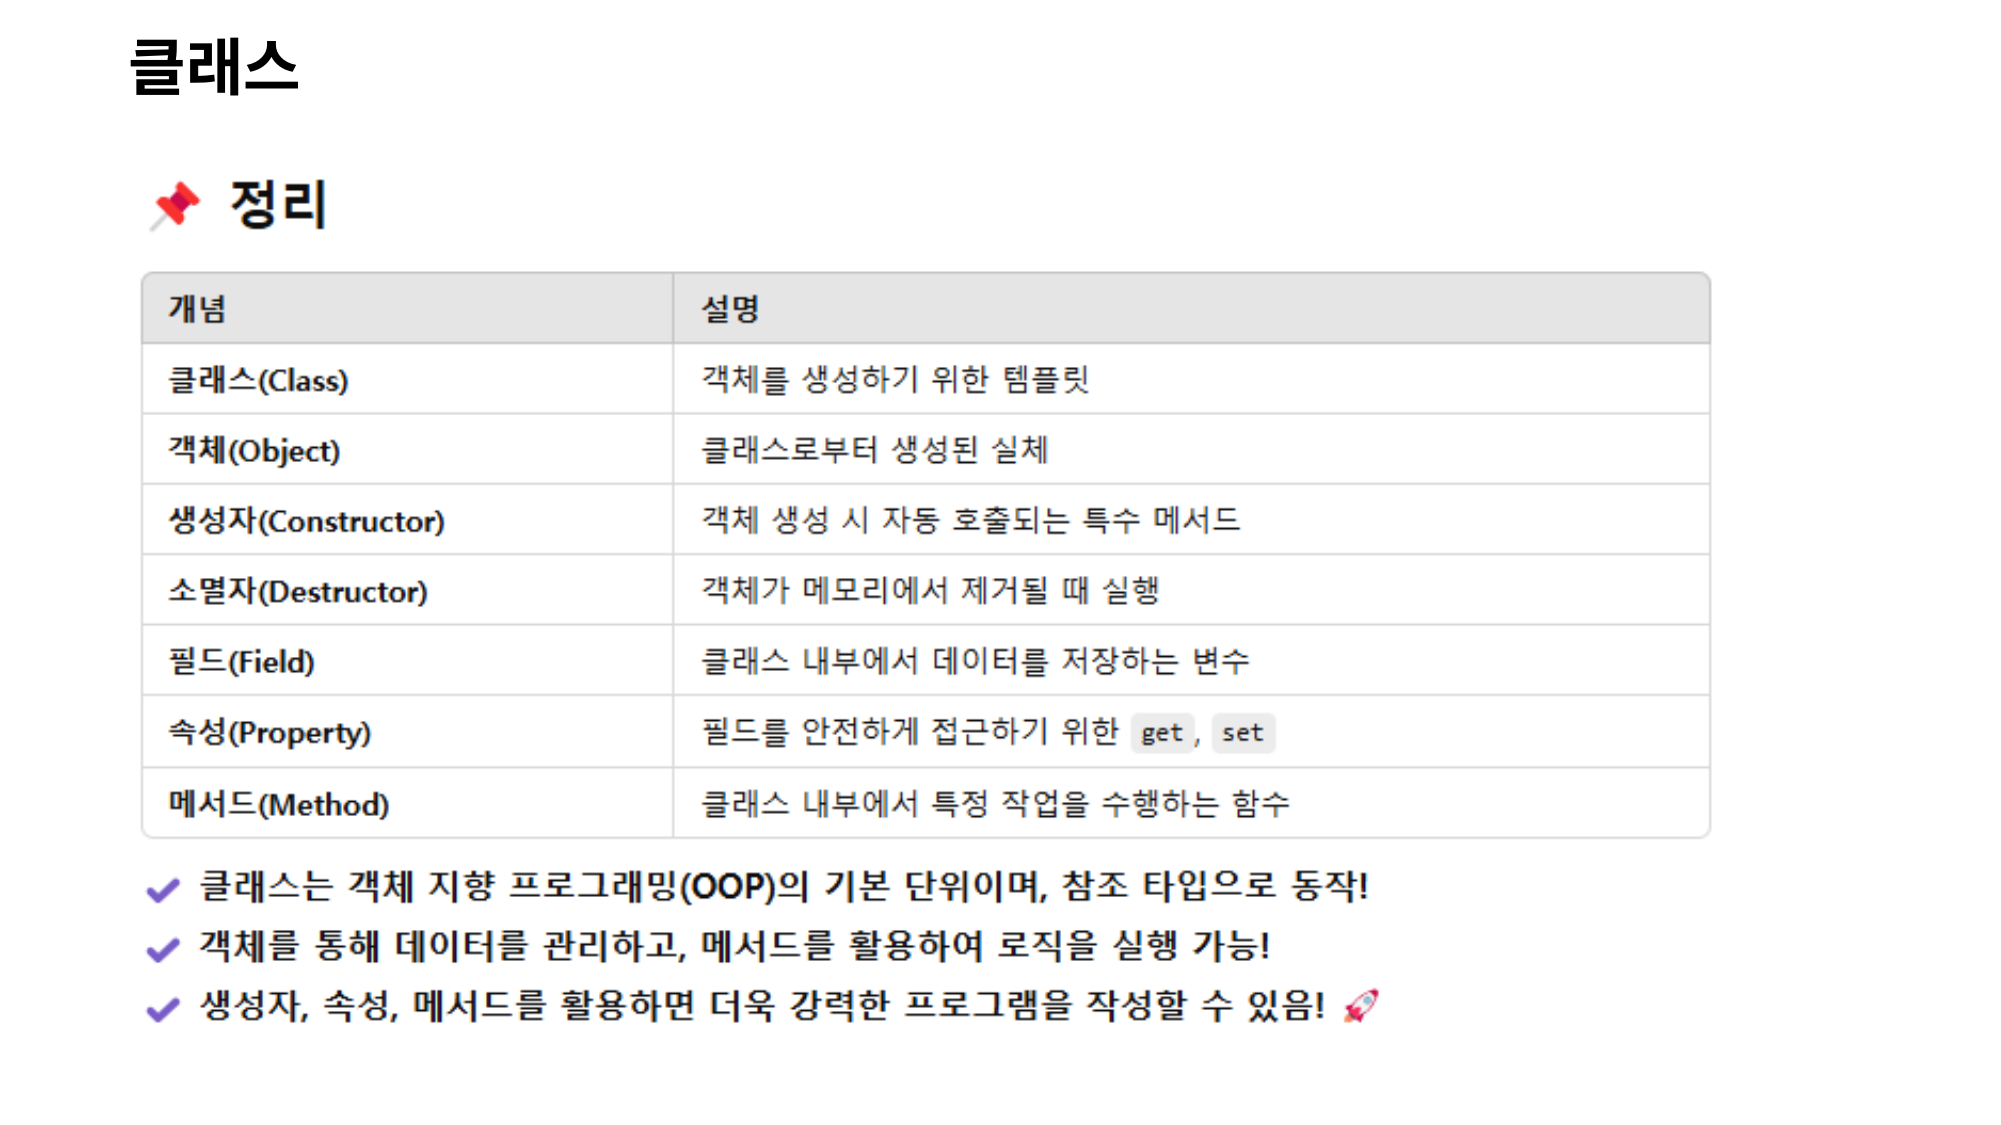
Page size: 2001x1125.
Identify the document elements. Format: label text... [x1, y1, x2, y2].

picture [117, 156, 1763, 1043]
text_box 클래스 [114, 20, 932, 111]
